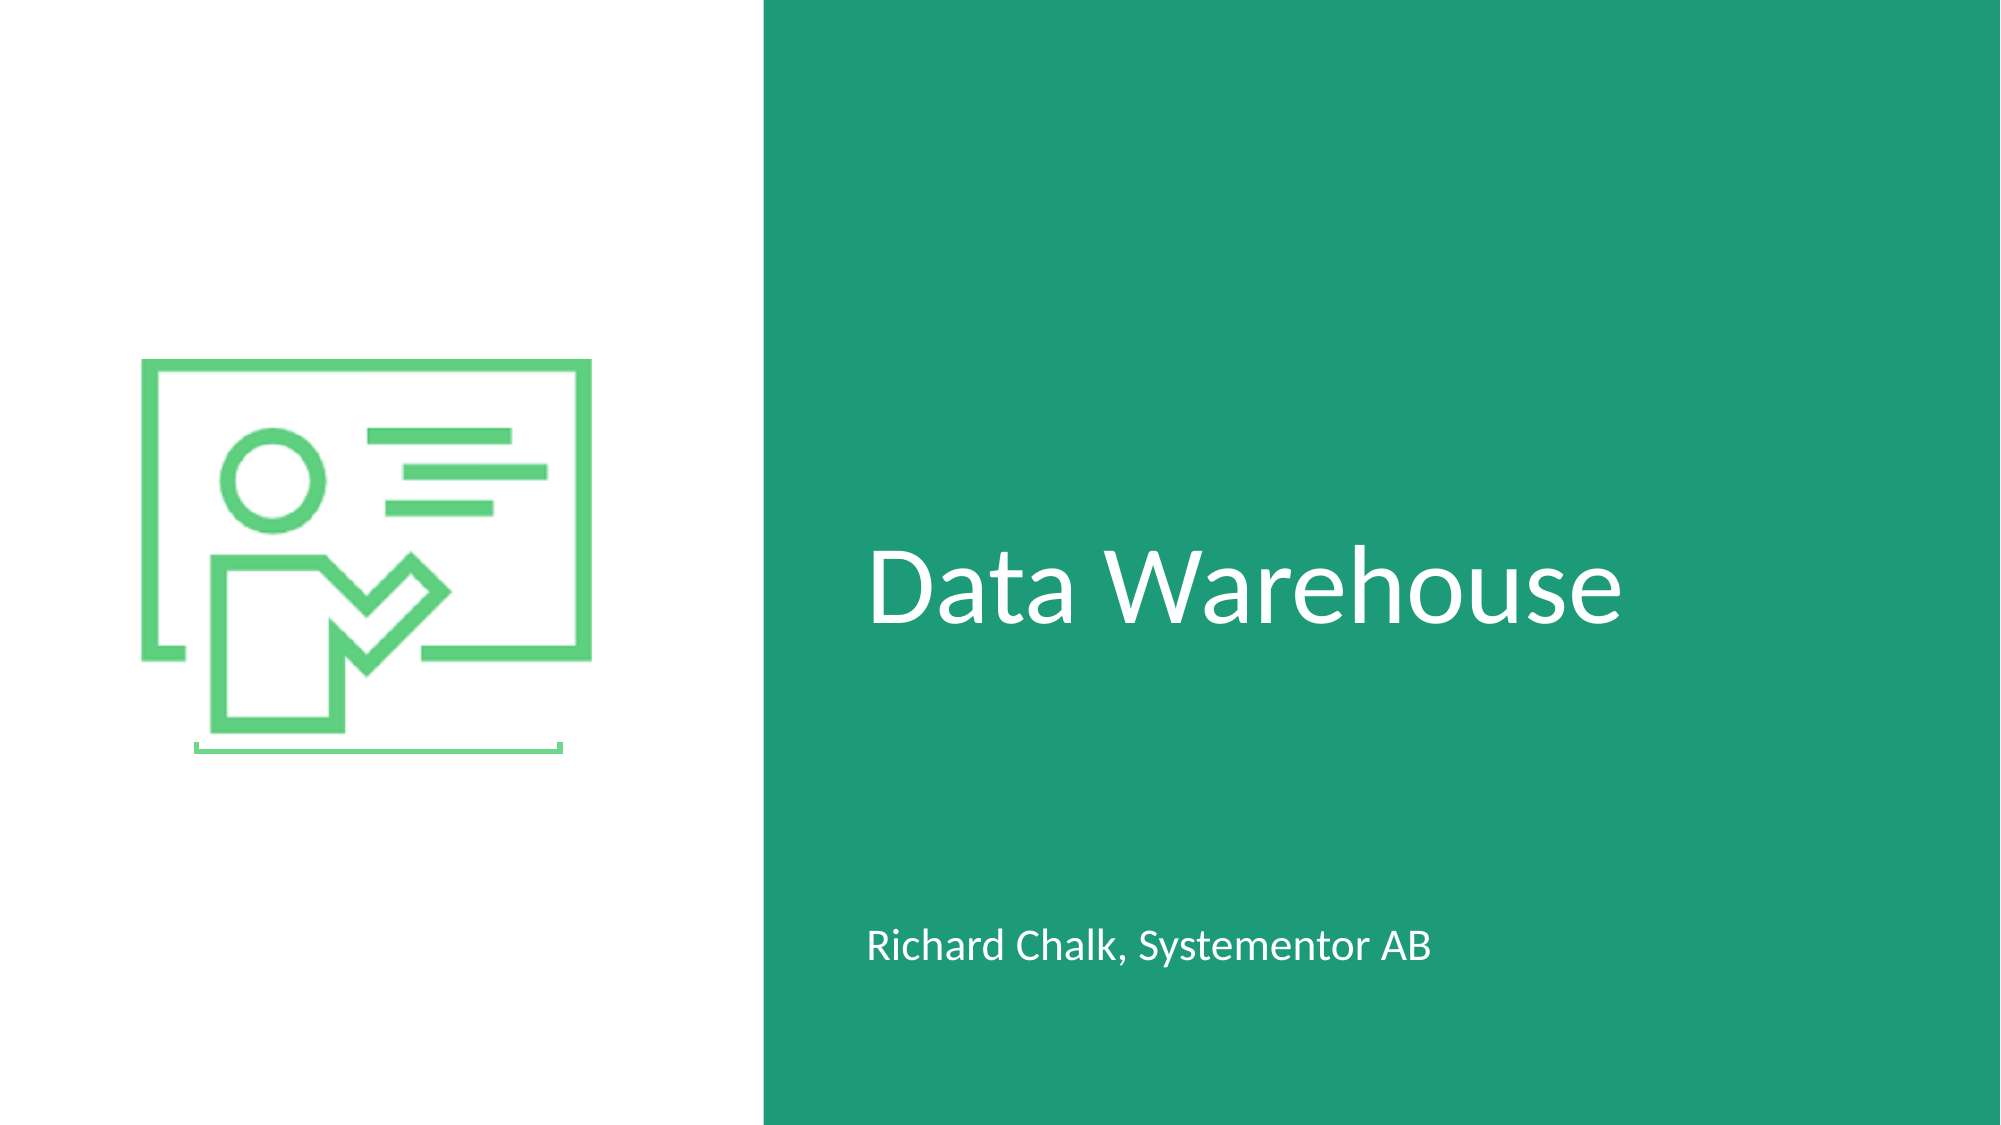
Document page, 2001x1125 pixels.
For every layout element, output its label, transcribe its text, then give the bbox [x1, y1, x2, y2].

text_box Data Warehouse [851, 214, 1959, 652]
picture [140, 359, 592, 743]
text_box [763, 0, 2000, 1125]
text_box Richard Chalk, Systementor AB [851, 673, 1750, 979]
